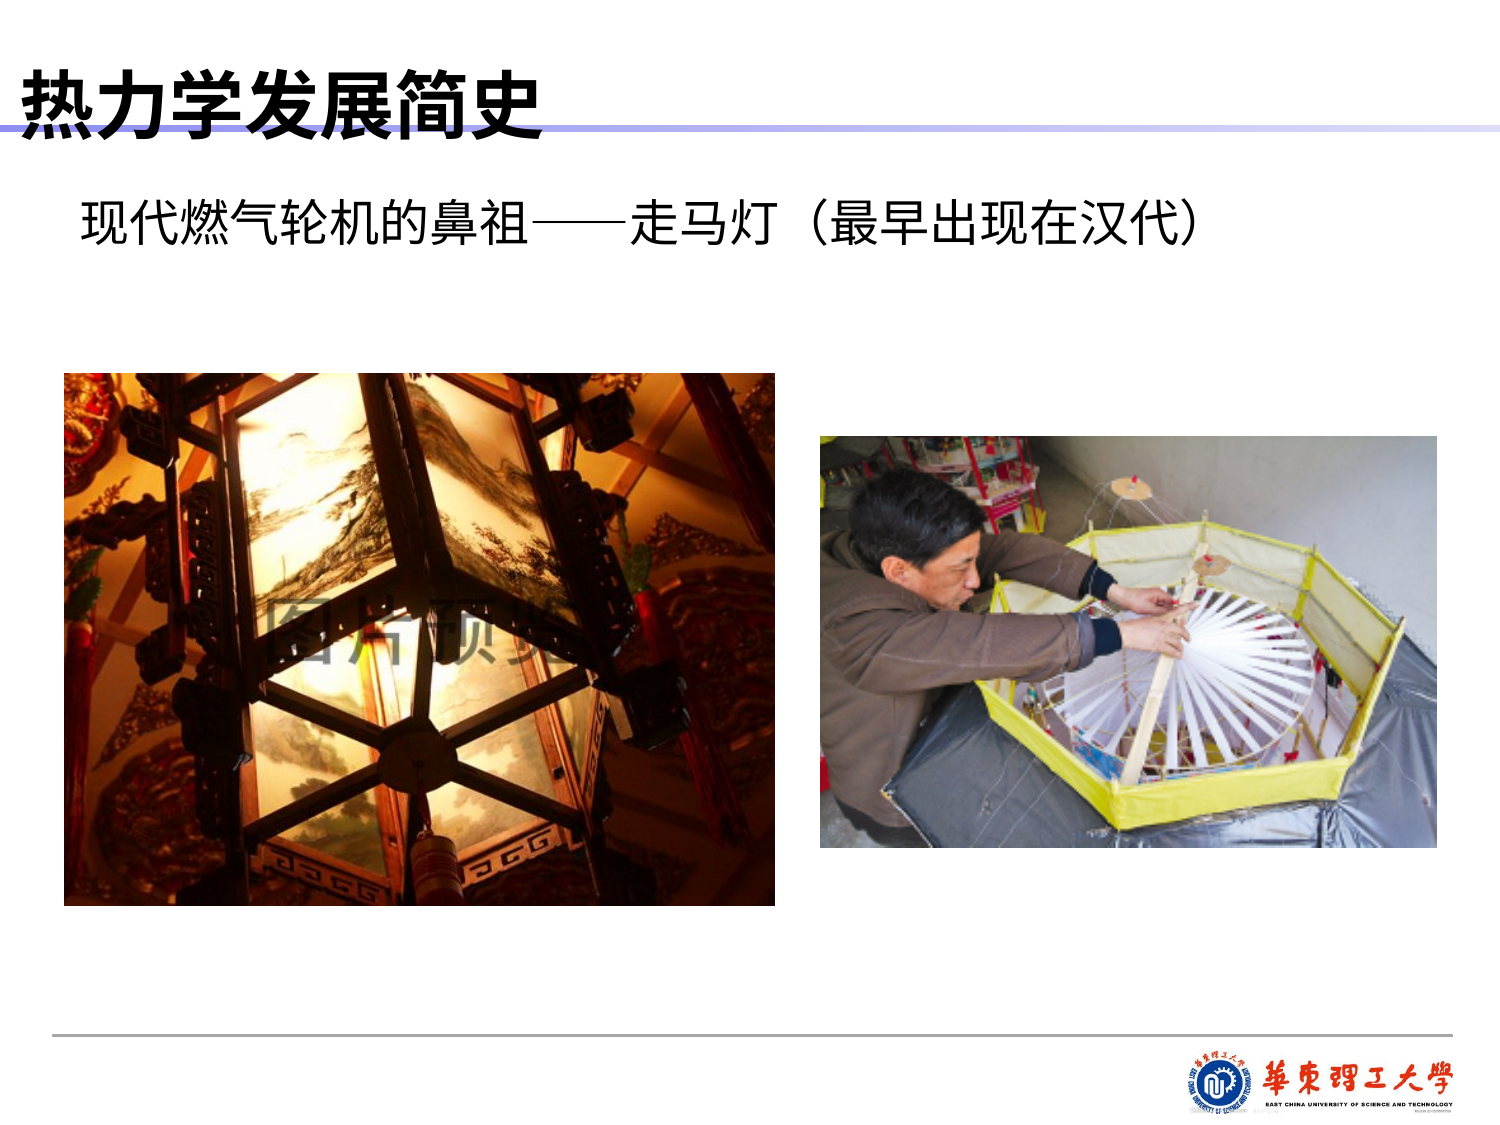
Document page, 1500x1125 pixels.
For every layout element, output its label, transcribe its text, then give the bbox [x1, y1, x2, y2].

picture [820, 436, 1437, 848]
picture [64, 373, 775, 906]
text_box 现代燃气轮机的鼻祖——走马灯（最早出现在汉代） [64, 184, 1459, 260]
picture [1188, 1051, 1453, 1114]
text_box 热力学发展简史 [4, 5, 1257, 156]
